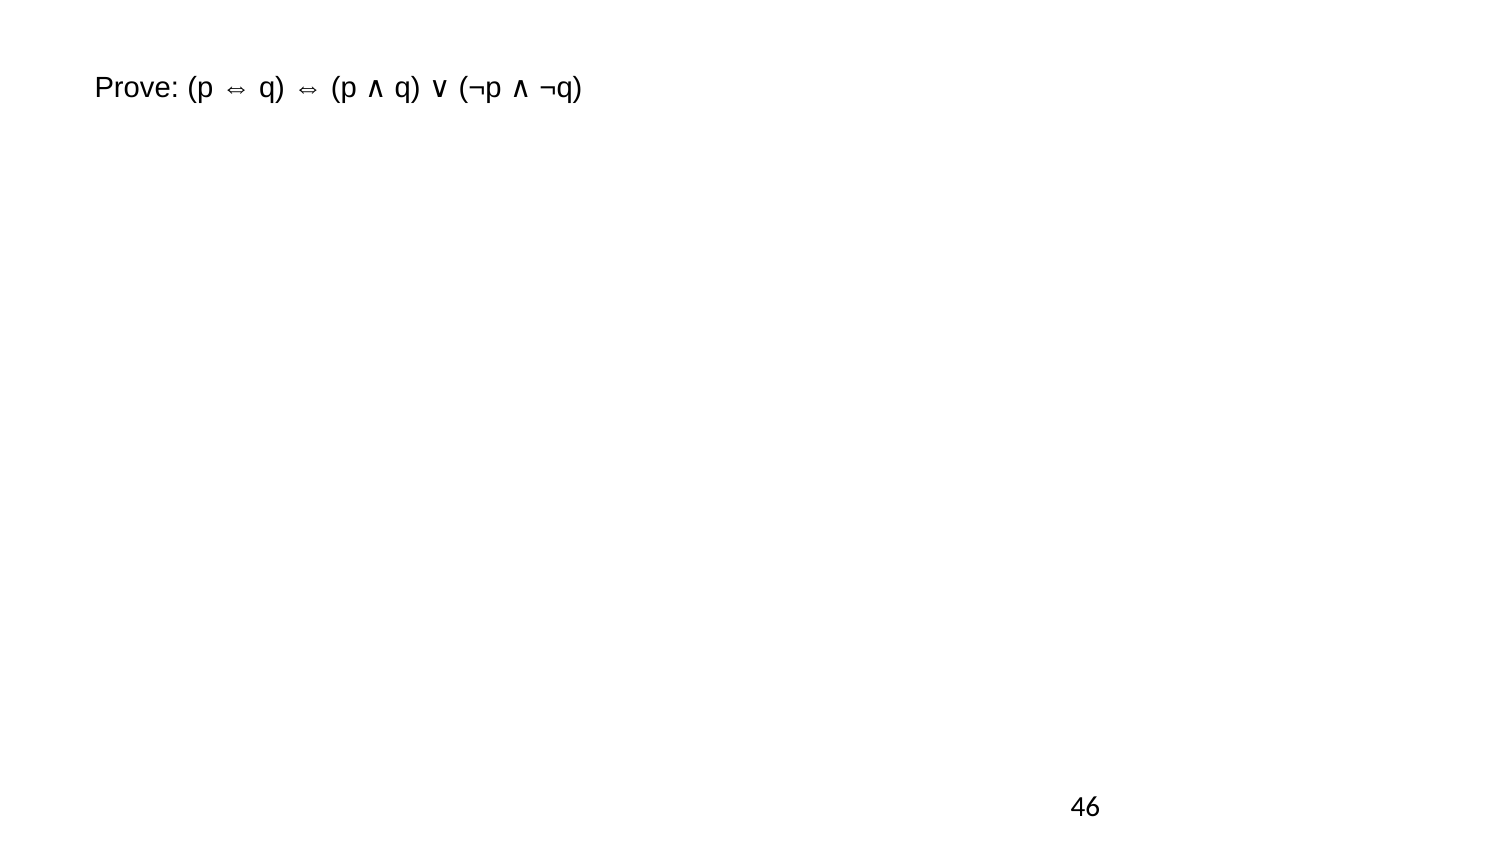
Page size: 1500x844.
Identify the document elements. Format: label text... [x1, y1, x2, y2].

text_box Prove: (p ⇔ q) ⇔ (p ∧ q) ∨ (¬p ∧ ¬q) [79, 60, 877, 111]
slide_number 46 [1059, 782, 1397, 827]
